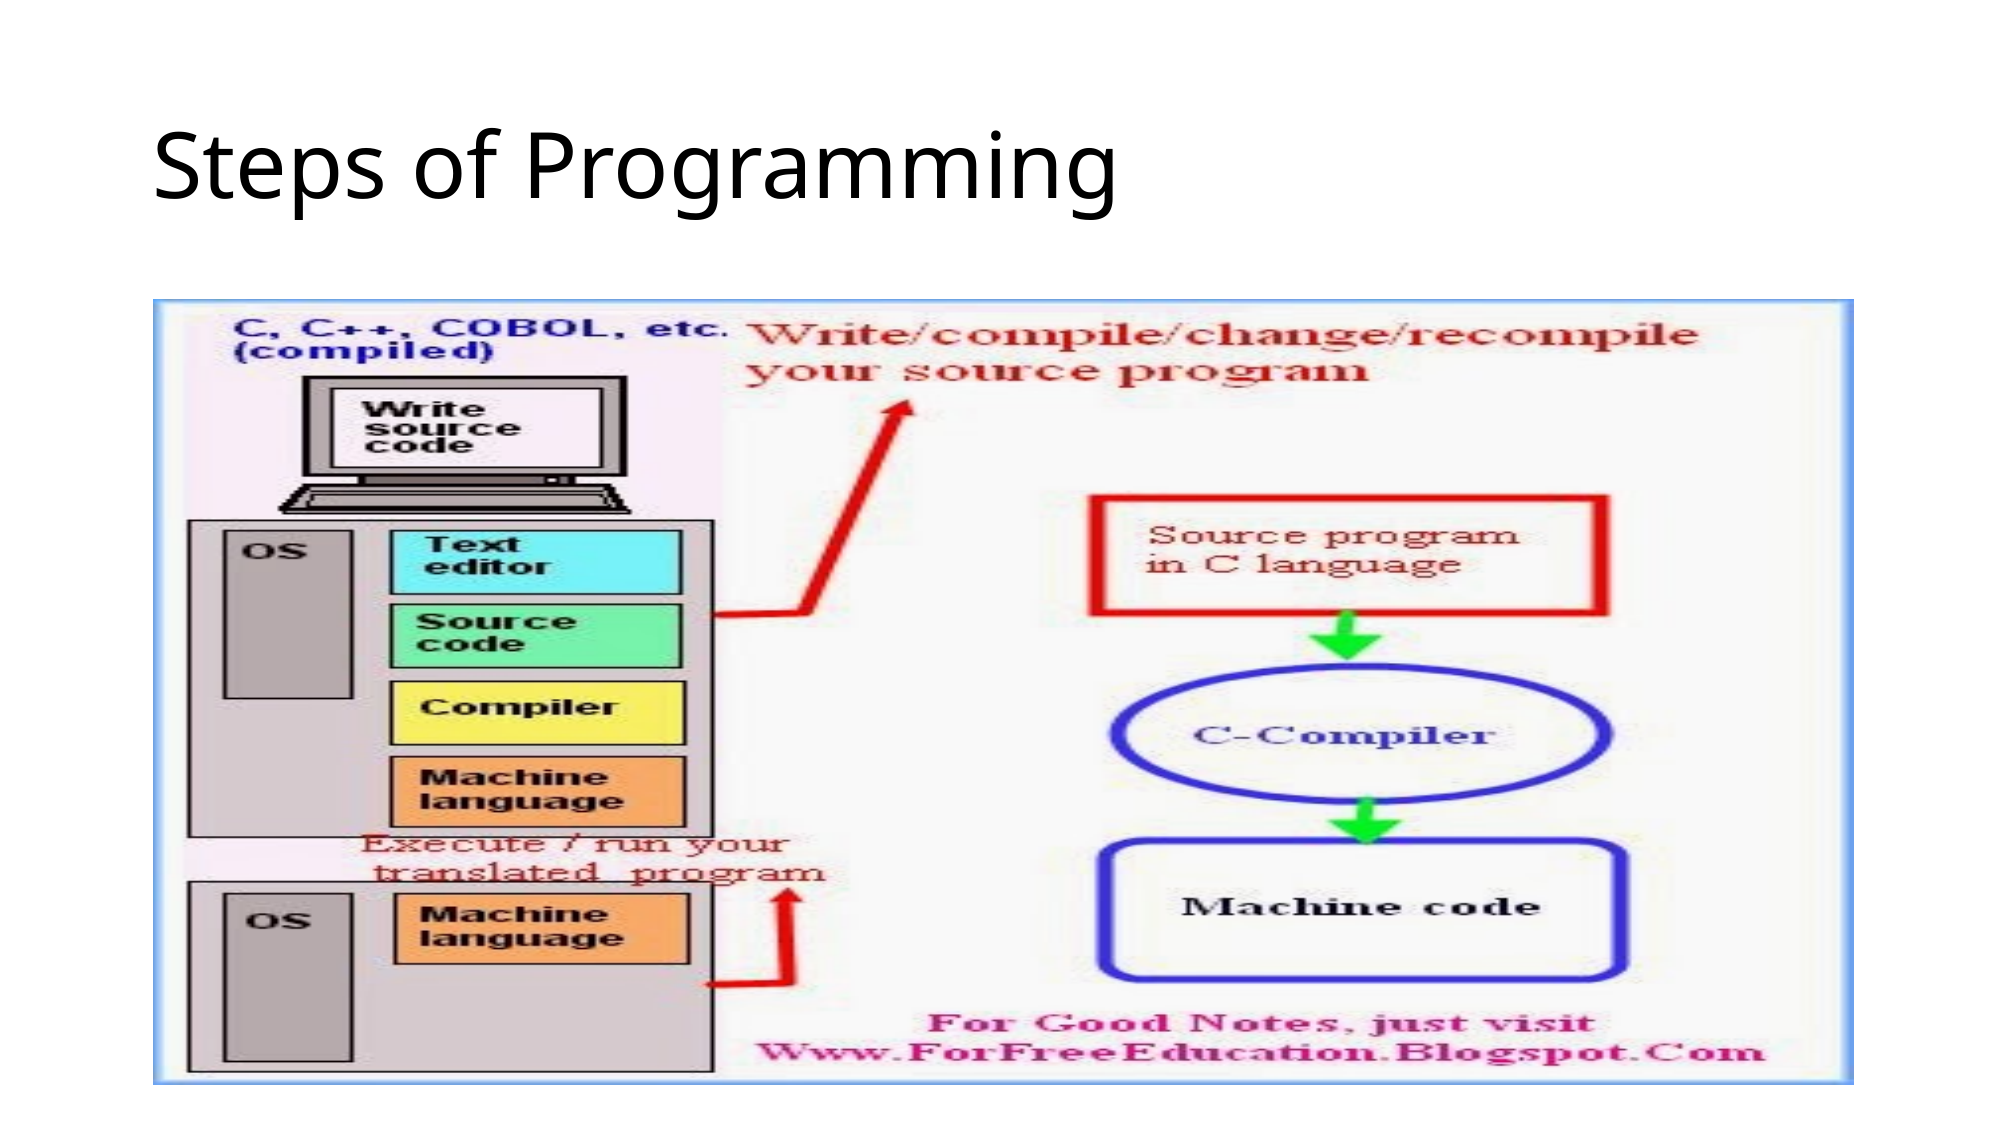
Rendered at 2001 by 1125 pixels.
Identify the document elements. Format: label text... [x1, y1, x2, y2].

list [153, 299, 1854, 1085]
title Steps of Programming [137, 59, 1863, 278]
